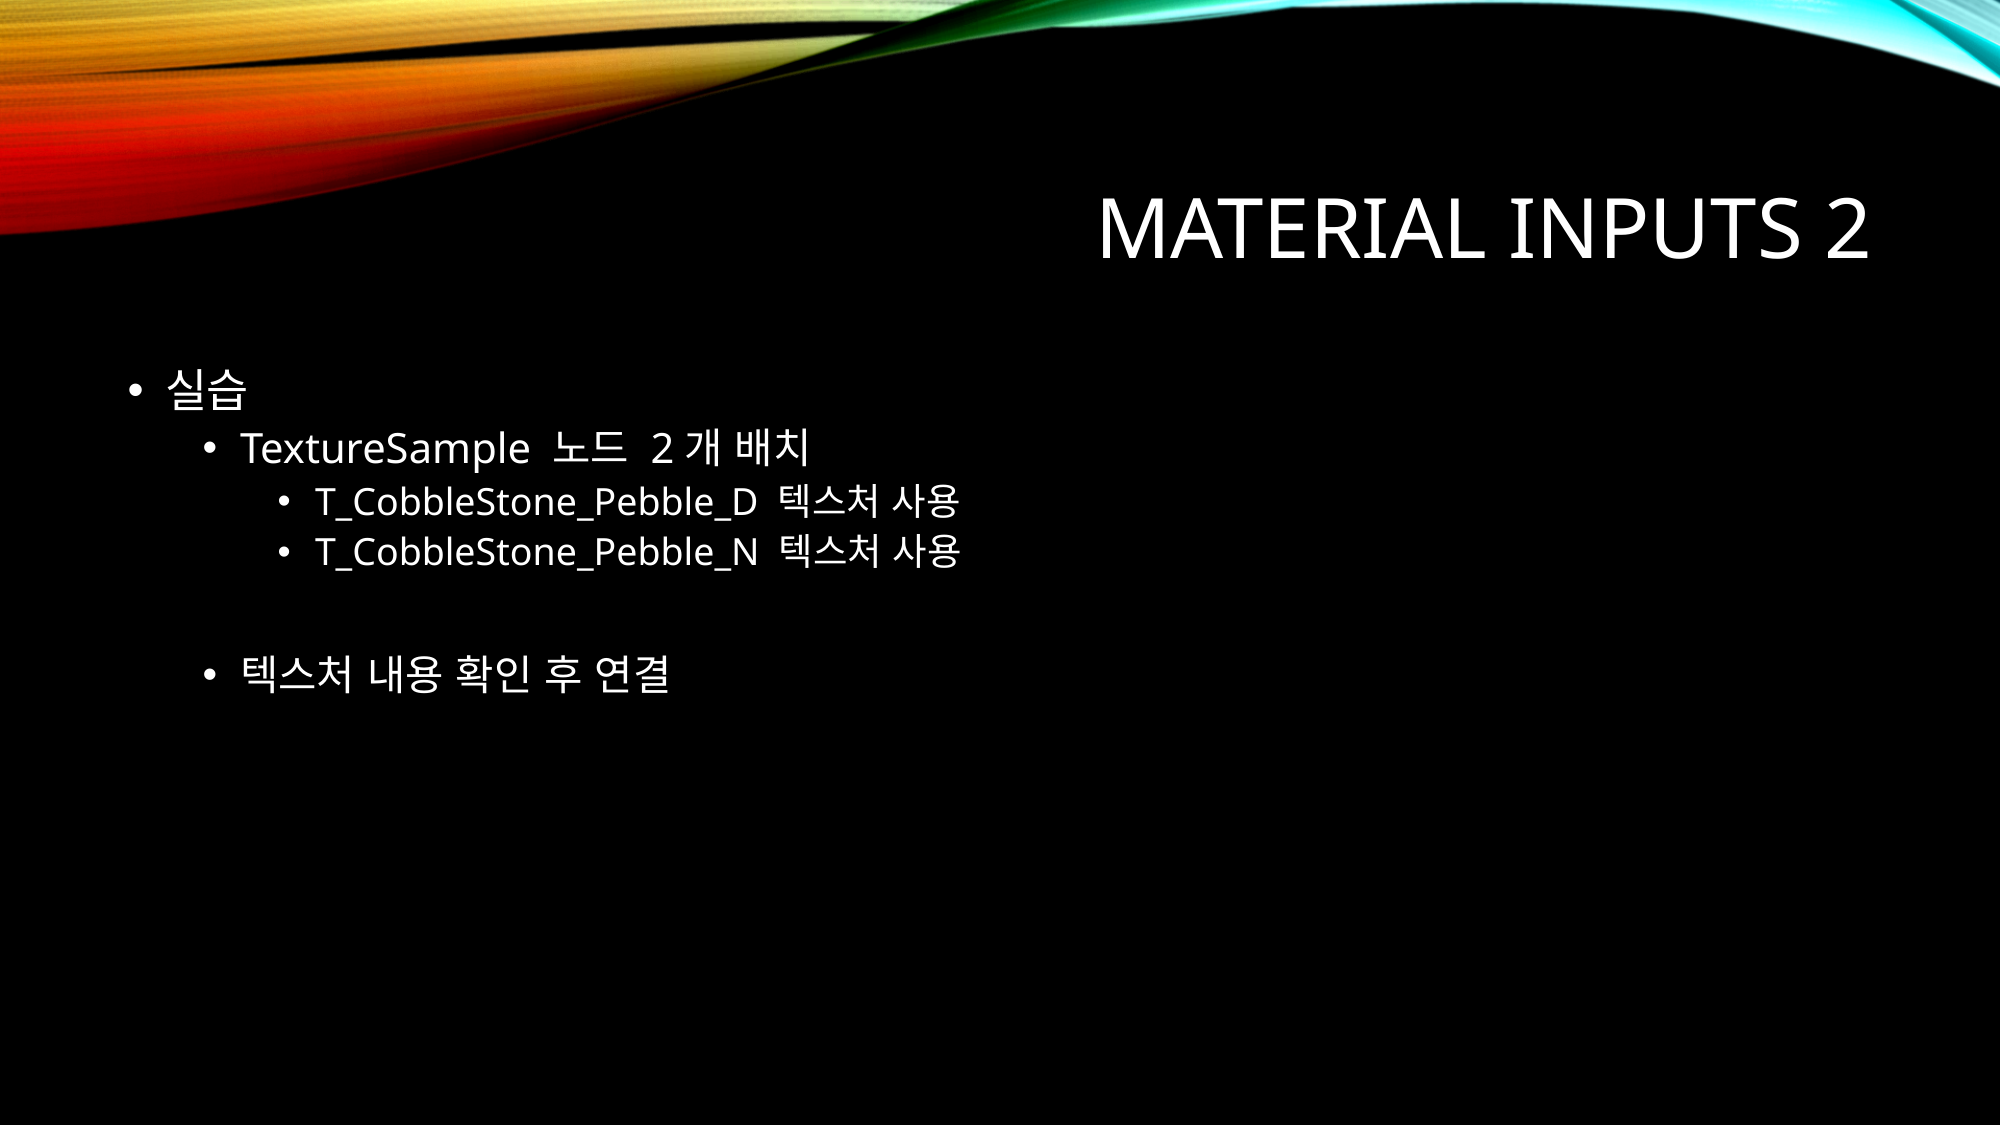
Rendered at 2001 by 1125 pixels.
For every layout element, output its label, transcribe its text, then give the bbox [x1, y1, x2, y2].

title Material Inputs 2 [474, 125, 1888, 338]
picture [0, 0, 2000, 237]
list 실습 TextureSample 노드 2개 배치 T_CobbleStone_Pebble_D 텍스처 사용 T_CobbleStone_Pebble_N 텍스처 사용 텍스처 내용 확인 후 연결 [112, 360, 1888, 1021]
